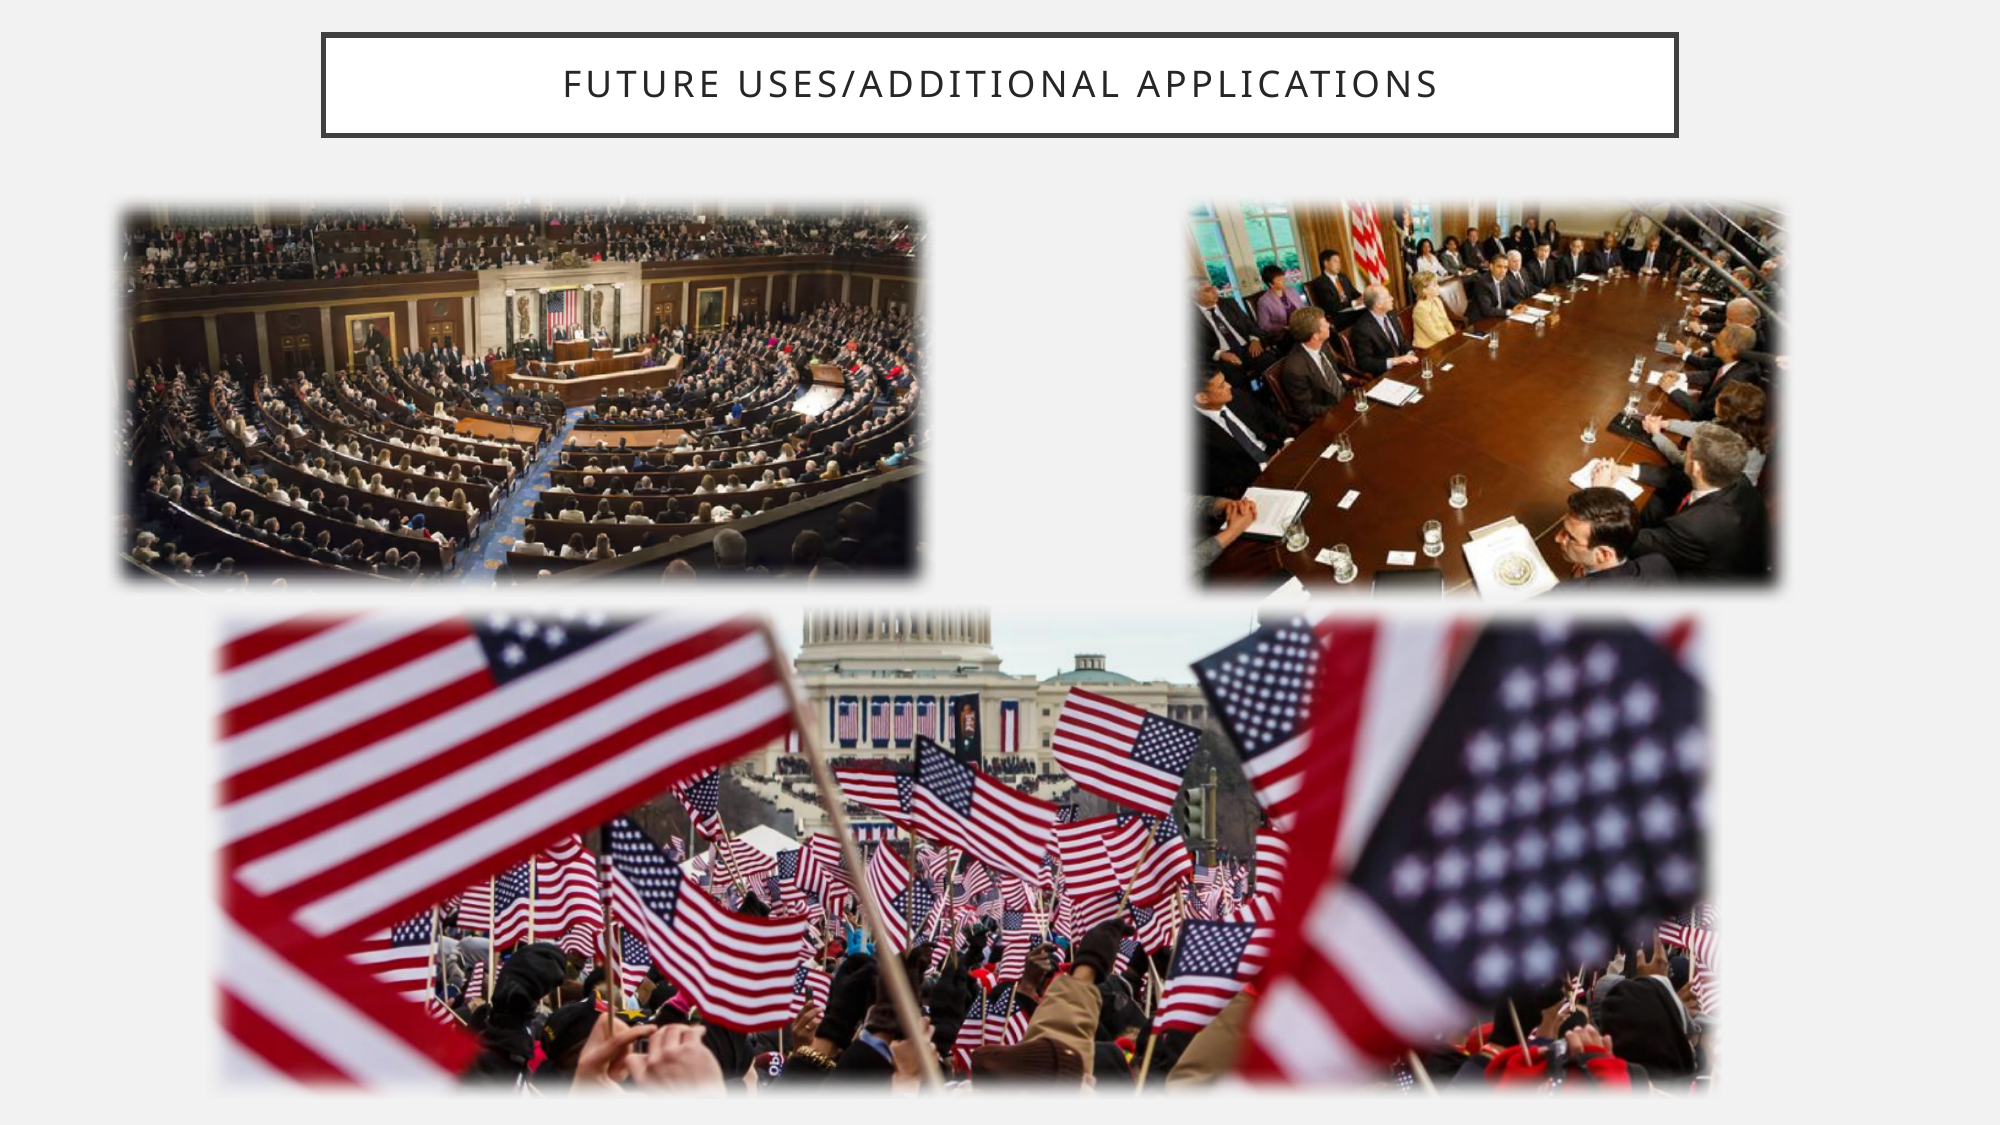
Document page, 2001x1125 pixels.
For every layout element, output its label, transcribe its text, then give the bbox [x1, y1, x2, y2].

picture [105, 193, 936, 597]
picture [205, 193, 1795, 1099]
title FUTURE USES/ADDITIONAL Applications [321, 32, 1679, 138]
